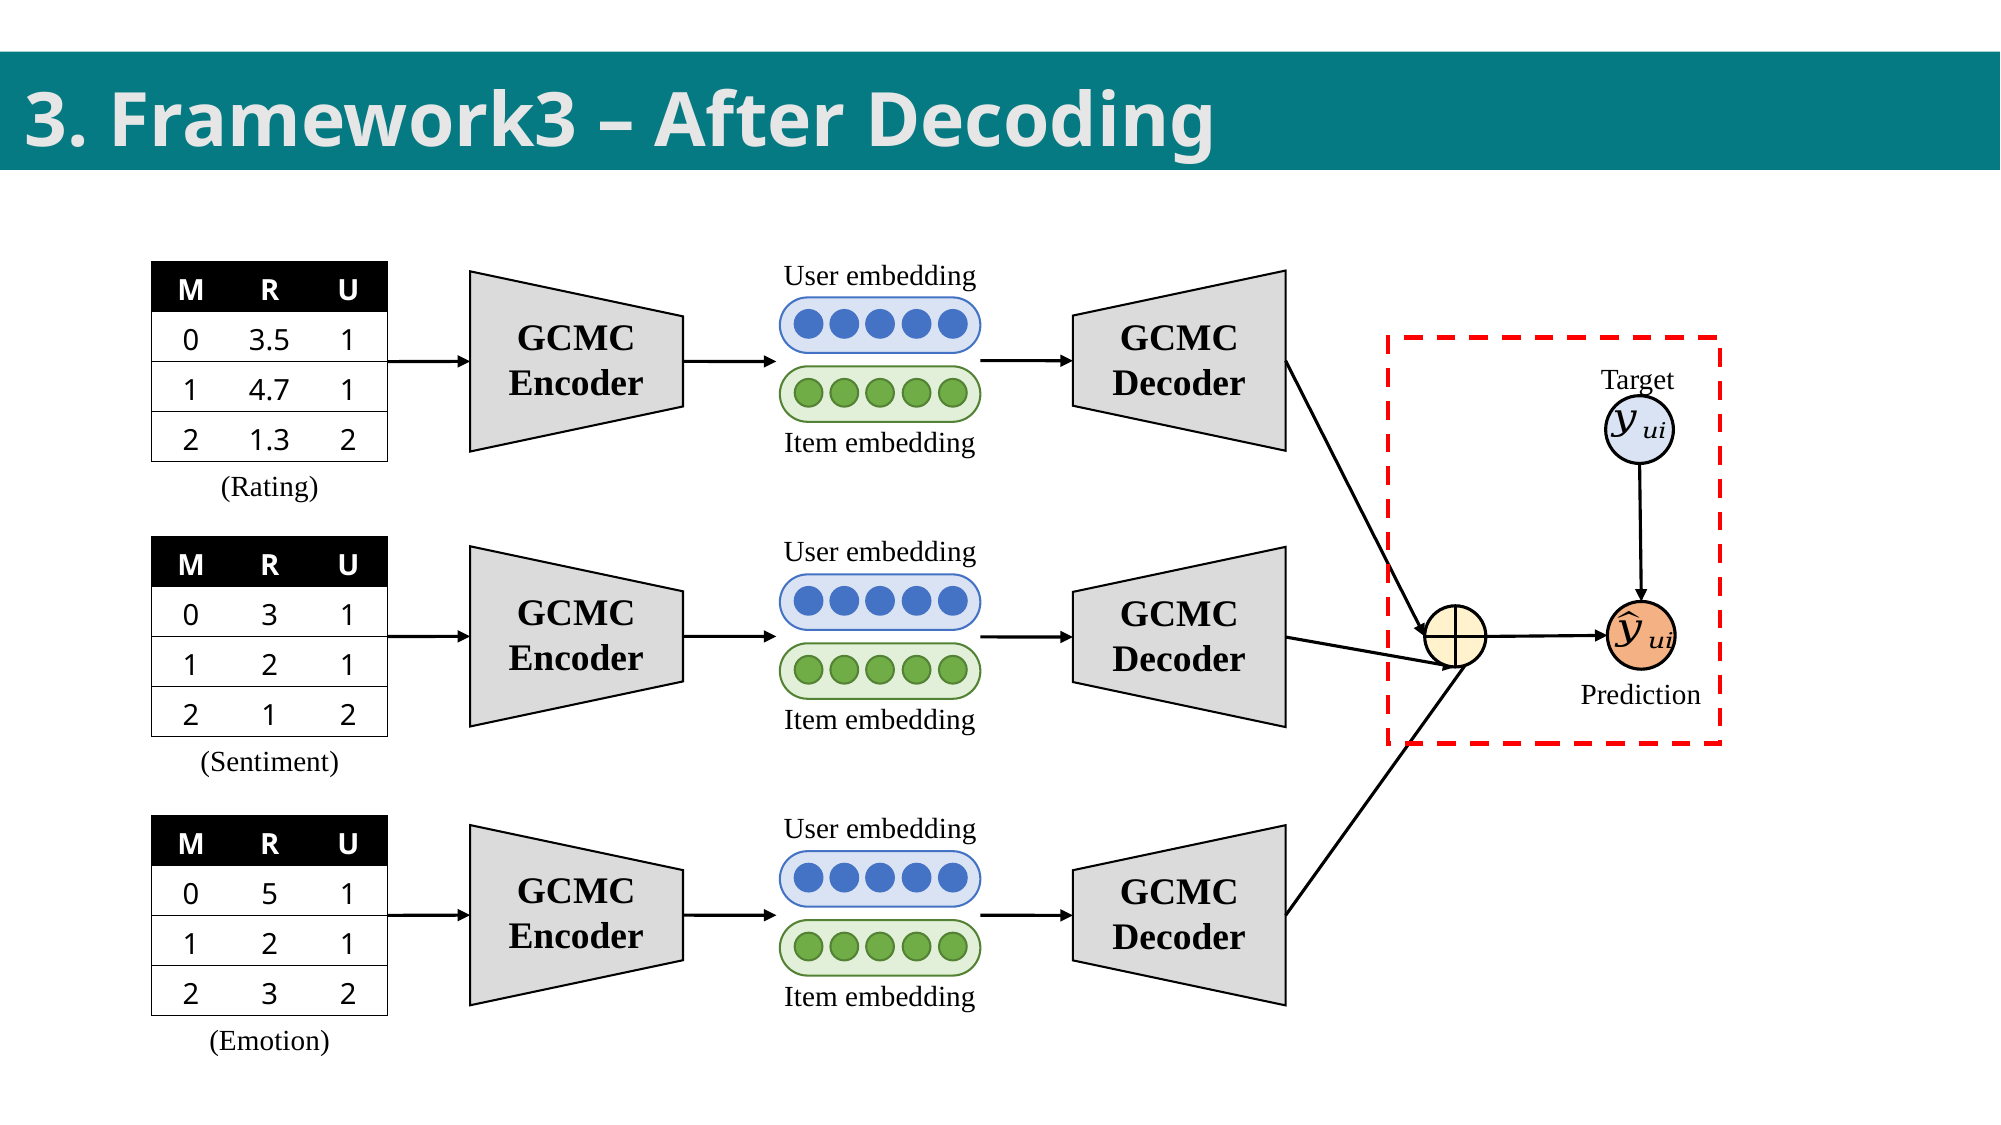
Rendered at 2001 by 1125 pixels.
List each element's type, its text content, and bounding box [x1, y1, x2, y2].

text_box [1387, 337, 1721, 744]
table_cell 2 [309, 966, 387, 1014]
table_cell 5 [230, 866, 309, 915]
text_box 3. Framework3 – After Decoding [10, 19, 2000, 169]
table_cell 2 [152, 412, 230, 460]
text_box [1605, 395, 1674, 464]
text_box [470, 271, 683, 452]
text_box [1072, 546, 1286, 728]
table_cell 0 [152, 866, 230, 915]
table_header U [309, 537, 387, 586]
table_cell 3.5 [230, 312, 309, 361]
table_cell 2 [152, 966, 230, 1014]
table_cell 1 [309, 362, 387, 411]
table_cell 0 [152, 312, 230, 361]
table_header U [309, 816, 387, 865]
table_header U [309, 262, 387, 311]
table_cell 1 [309, 916, 387, 965]
table_cell 1 [152, 637, 230, 686]
table_cell 4.7 [230, 362, 309, 411]
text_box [762, 920, 999, 1021]
text_box (Rating) [151, 460, 388, 510]
table_cell 0 [152, 587, 230, 636]
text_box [762, 643, 999, 744]
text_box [1072, 270, 1286, 451]
table_cell 2 [230, 637, 309, 686]
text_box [470, 546, 683, 727]
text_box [1562, 601, 1720, 713]
table_cell 1 [152, 362, 230, 411]
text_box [1285, 360, 1434, 615]
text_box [1285, 658, 1434, 916]
table_cell 1 [152, 916, 230, 965]
table_cell 1 [230, 687, 309, 735]
table_cell 2 [309, 687, 387, 735]
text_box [762, 802, 999, 907]
text_box [0, 51, 2000, 171]
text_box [762, 248, 999, 353]
table_header R [230, 262, 309, 311]
table_cell 1 [309, 866, 387, 915]
table_cell 2 [309, 412, 387, 460]
table_header R [230, 537, 309, 586]
text_box (Sentiment) [151, 735, 388, 785]
text_box (Emotion) [151, 1014, 388, 1064]
table_cell 1 [309, 312, 387, 361]
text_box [762, 366, 999, 467]
table_cell 2 [152, 687, 230, 735]
table_cell 1.3 [230, 412, 309, 460]
table_header M [152, 537, 230, 586]
table_header M [152, 816, 230, 865]
table_header M [152, 262, 230, 311]
table_cell 2 [230, 916, 309, 965]
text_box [1072, 825, 1286, 1006]
table_cell 3 [230, 966, 309, 1014]
table_cell 3 [230, 587, 309, 636]
table_cell 1 [309, 637, 387, 686]
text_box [762, 525, 999, 630]
table_header R [230, 816, 309, 865]
table_cell 1 [309, 587, 387, 636]
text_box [470, 825, 683, 1006]
